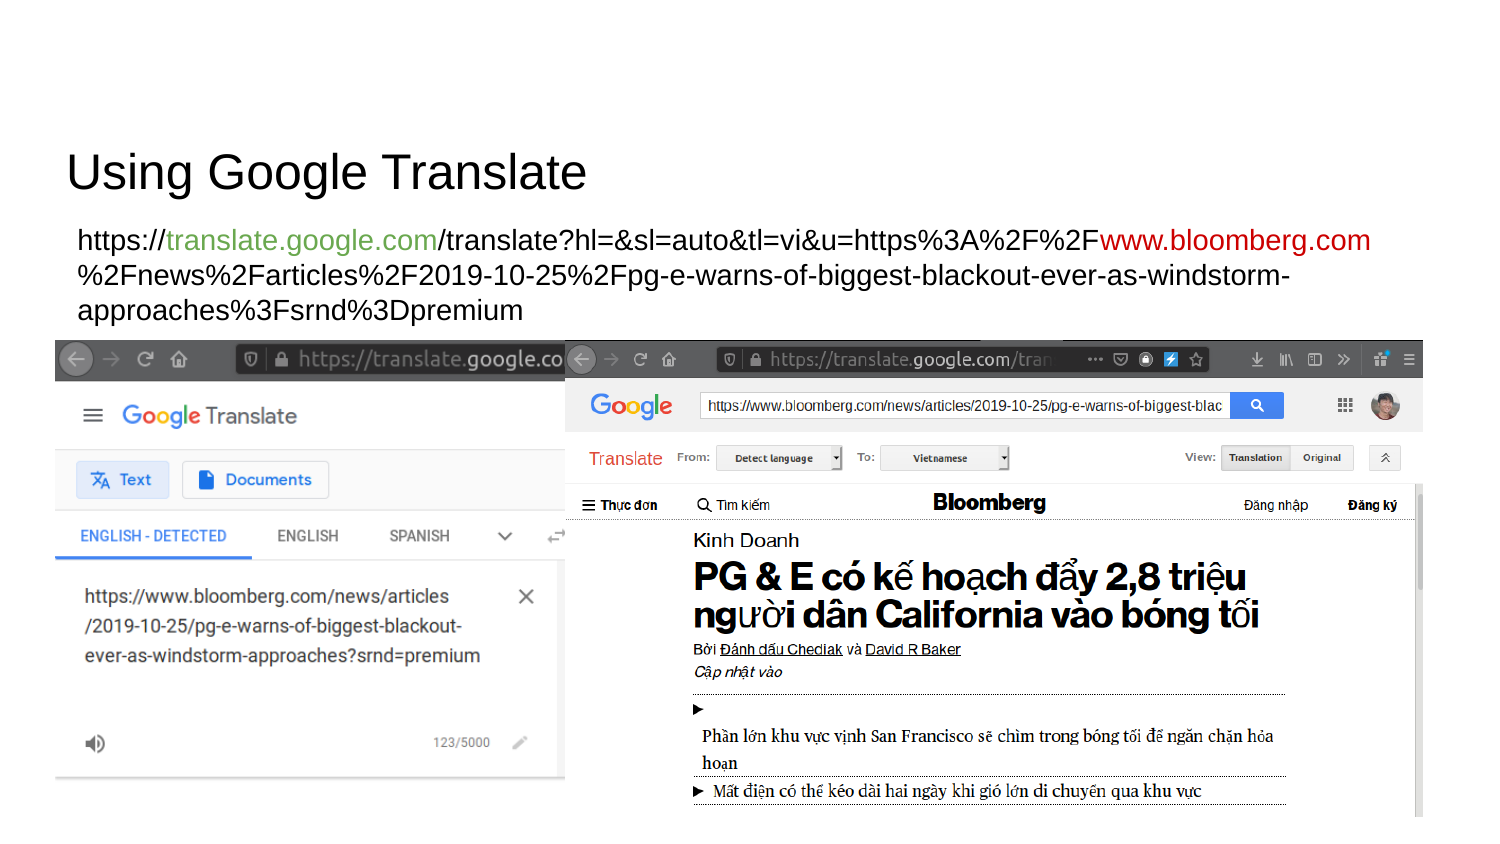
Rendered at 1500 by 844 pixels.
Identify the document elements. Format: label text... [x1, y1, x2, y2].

text_box https://translate.google.com/translate?hl=&sl=auto&tl=vi&u=https%3A%2F%2Fwww.bloomberg.com%2Fnews%2Farticles%2F2019-10-25%2Fpg-e-warns-of-biggest-blackout-ever-as-windstorm-approaches%3Fsrnd%3Dpremium [62, 206, 1400, 291]
picture [55, 340, 1423, 817]
list [51, 227, 1448, 318]
title Using Google Translate [51, 91, 1178, 216]
